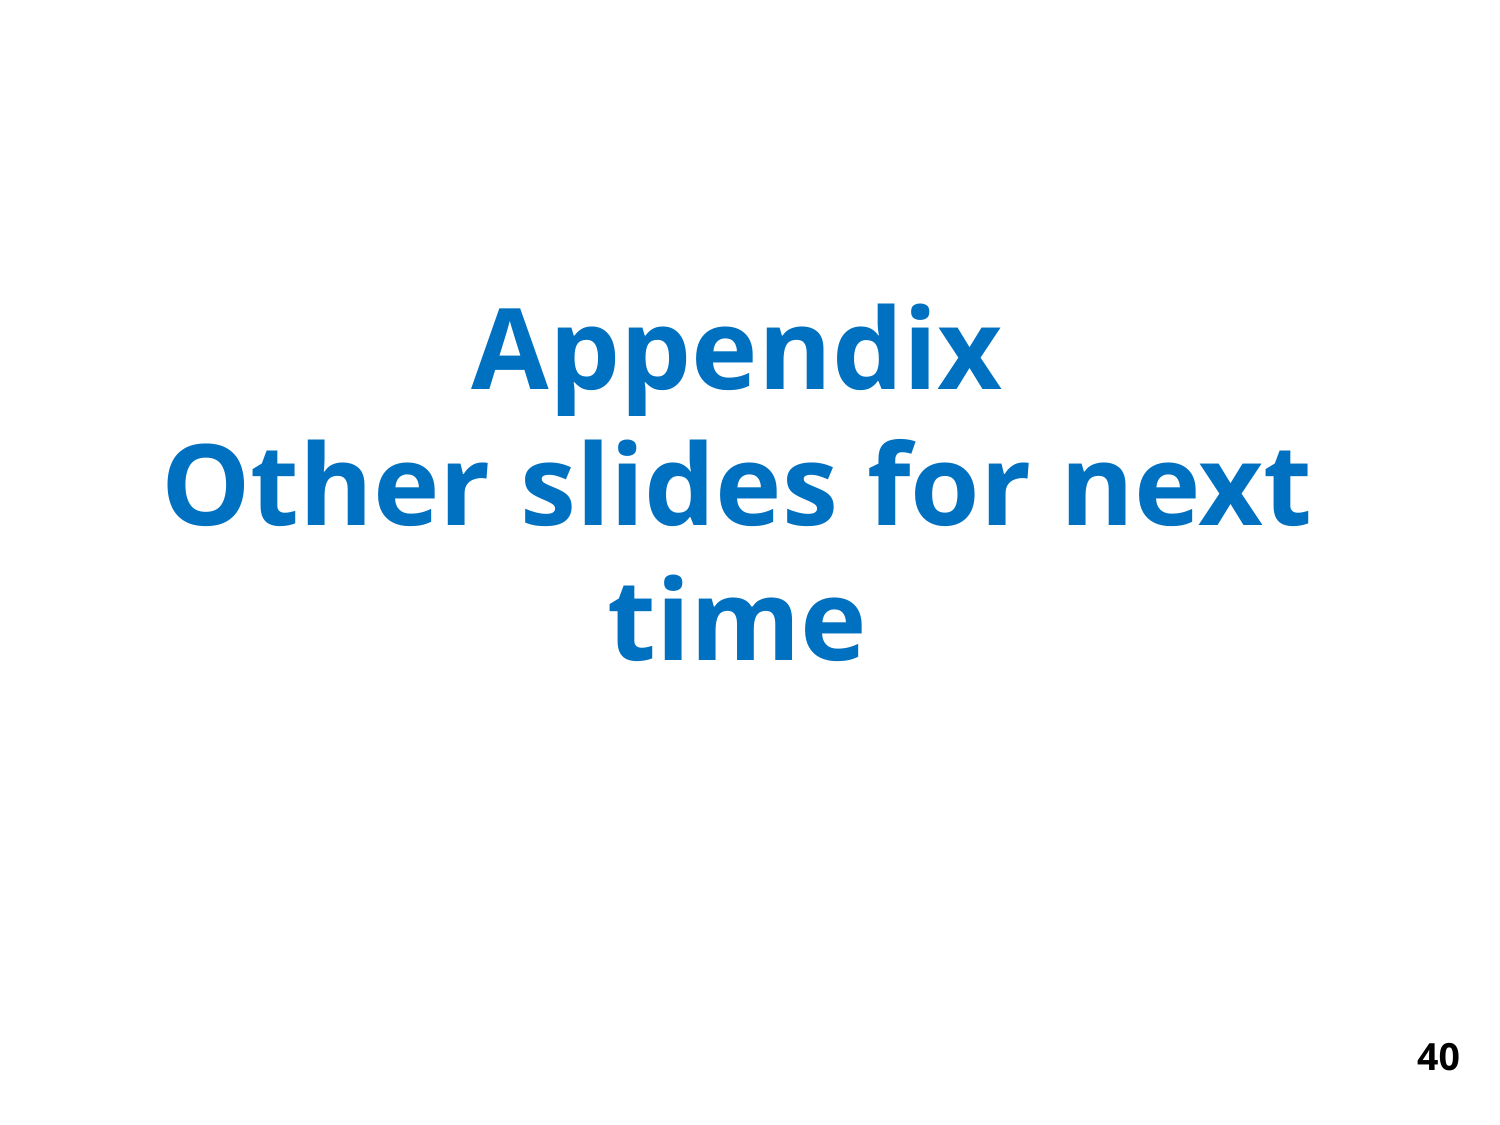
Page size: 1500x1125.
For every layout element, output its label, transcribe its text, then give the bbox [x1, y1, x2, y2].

slide_number 40 [1399, 1024, 1476, 1104]
title Appendix Other slides for next time [112, 412, 1363, 548]
